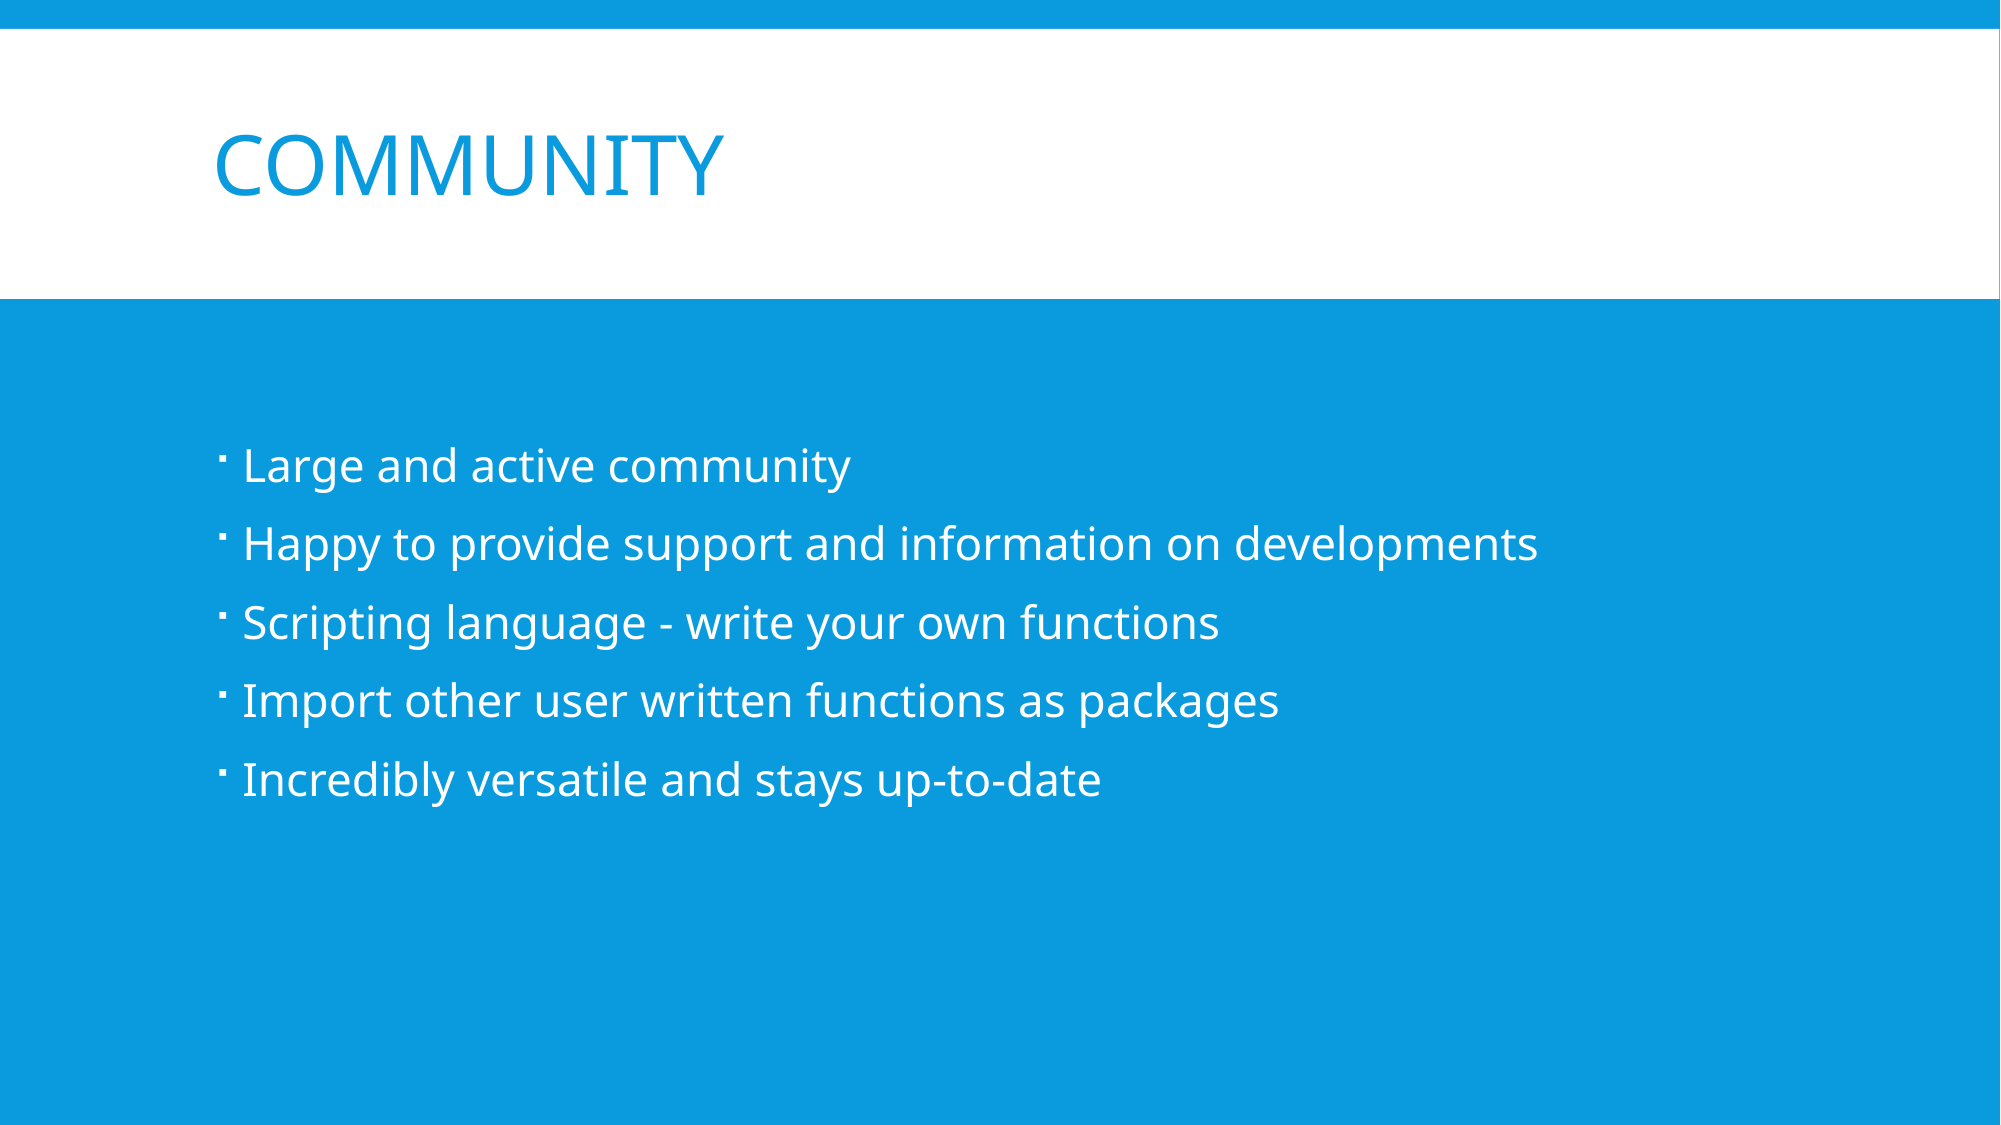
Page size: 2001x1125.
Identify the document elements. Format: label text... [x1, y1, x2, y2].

list Large and active community Happy to provide support and information on developments Scripting language - write your own functions Import other user written functions as packages Incredibly versatile and stays up-to-date [197, 435, 1803, 1125]
title community [197, 46, 1803, 295]
